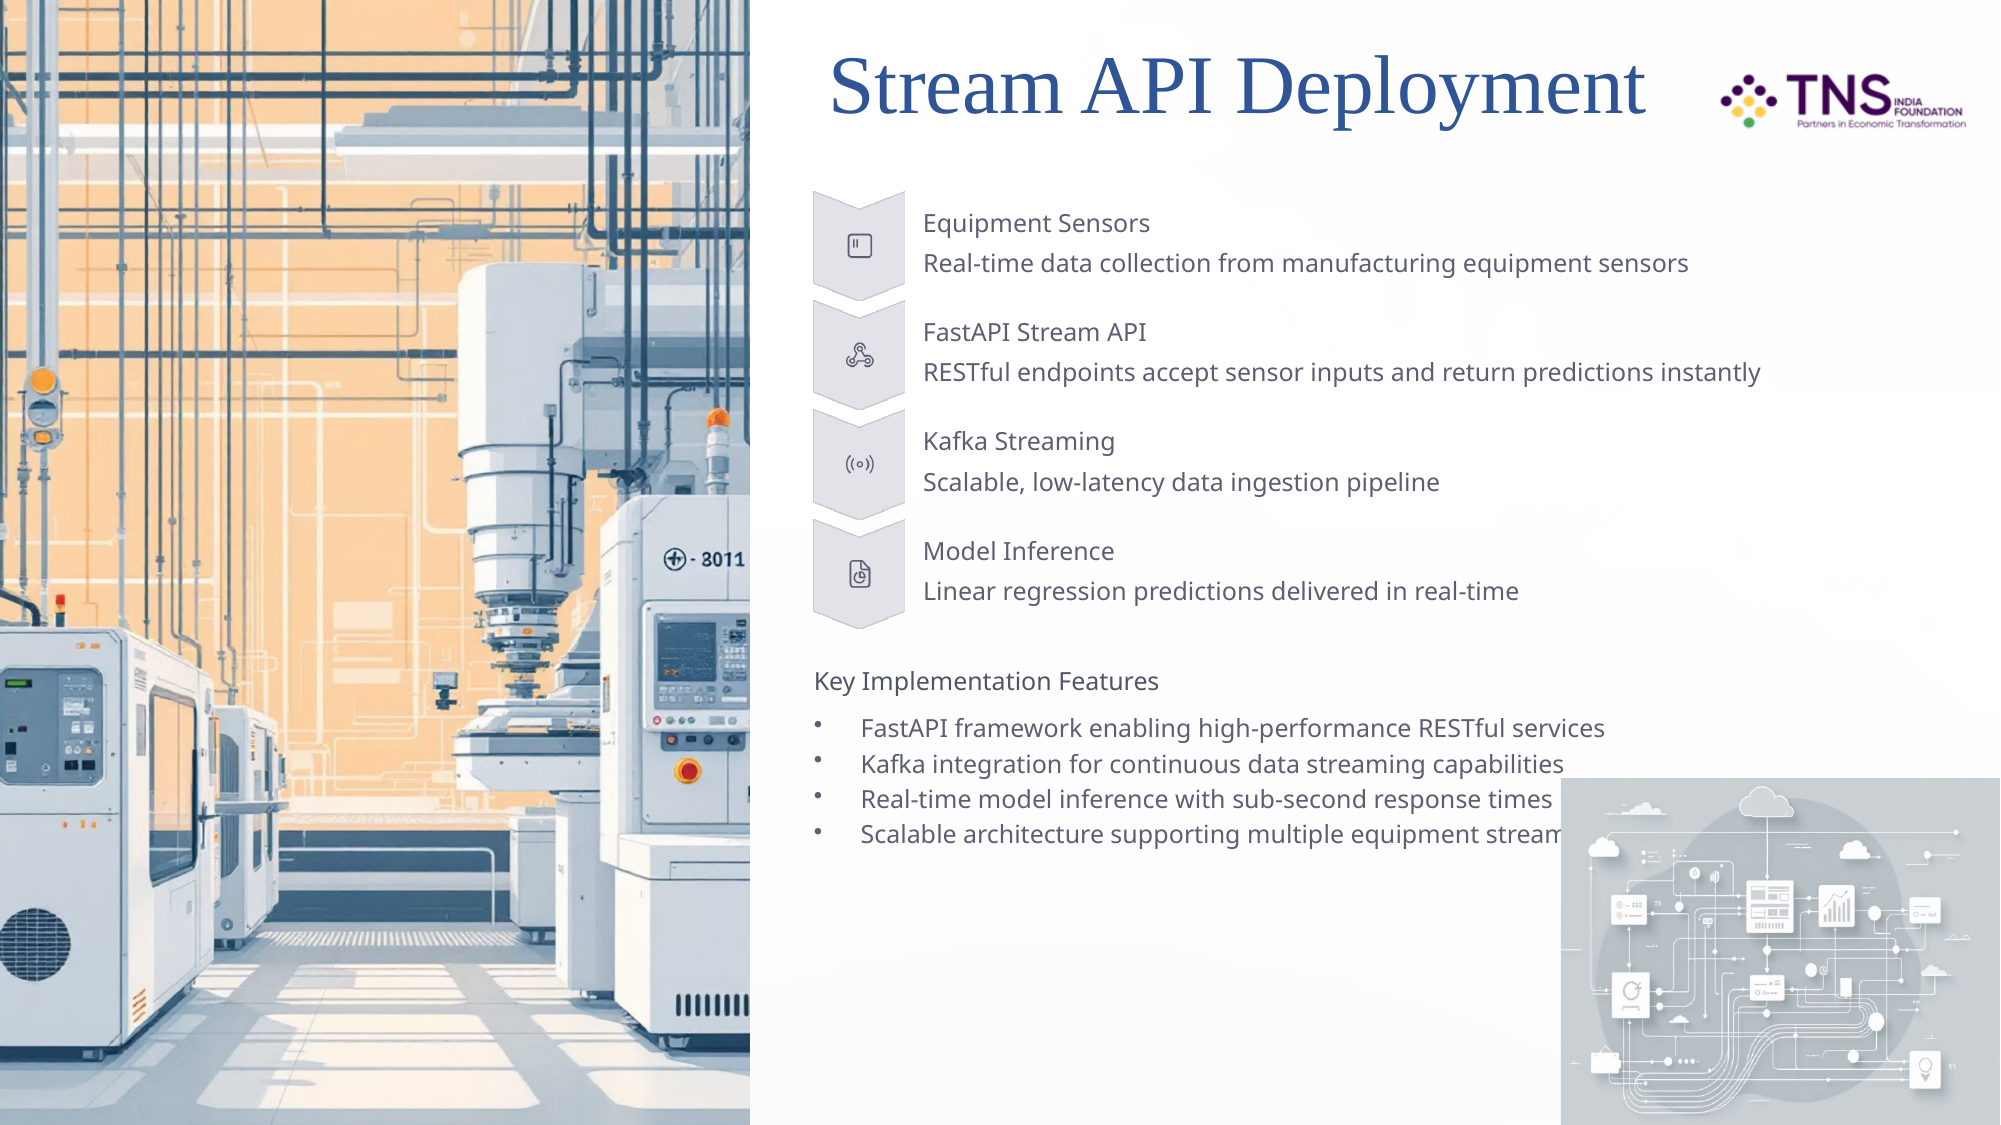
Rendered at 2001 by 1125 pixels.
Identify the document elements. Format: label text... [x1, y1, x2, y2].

text_box FastAPI Stream API [922, 318, 1151, 348]
text_box Model Inference [922, 537, 1151, 566]
picture [1711, 14, 1971, 188]
text_box Scalable, low-latency data ingestion pipeline [923, 467, 1937, 497]
picture [1560, 778, 2000, 1125]
text_box FastAPI framework enabling high-performance RESTful services [813, 713, 1470, 743]
text_box Real-time data collection from manufacturing equipment sensors [923, 248, 1937, 278]
text_box Scalable architecture supporting multiple equipment streams [813, 820, 1470, 850]
picture [0, 0, 750, 1125]
text_box Key Implementation Features [813, 667, 1128, 696]
text_box Stream API Deployment [813, 0, 2000, 183]
text_box Linear regression predictions delivered in real-time [923, 576, 1937, 606]
text_box Equipment Sensors [922, 209, 1151, 238]
text_box Real-time model inference with sub-second response times [813, 784, 1470, 814]
text_box Kafka integration for continuous data streaming capabilities [813, 749, 1470, 779]
picture [813, 191, 905, 629]
text_box Kafka Streaming [922, 428, 1151, 457]
text_box RESTful endpoints accept sensor inputs and return predictions instantly [923, 358, 1937, 388]
